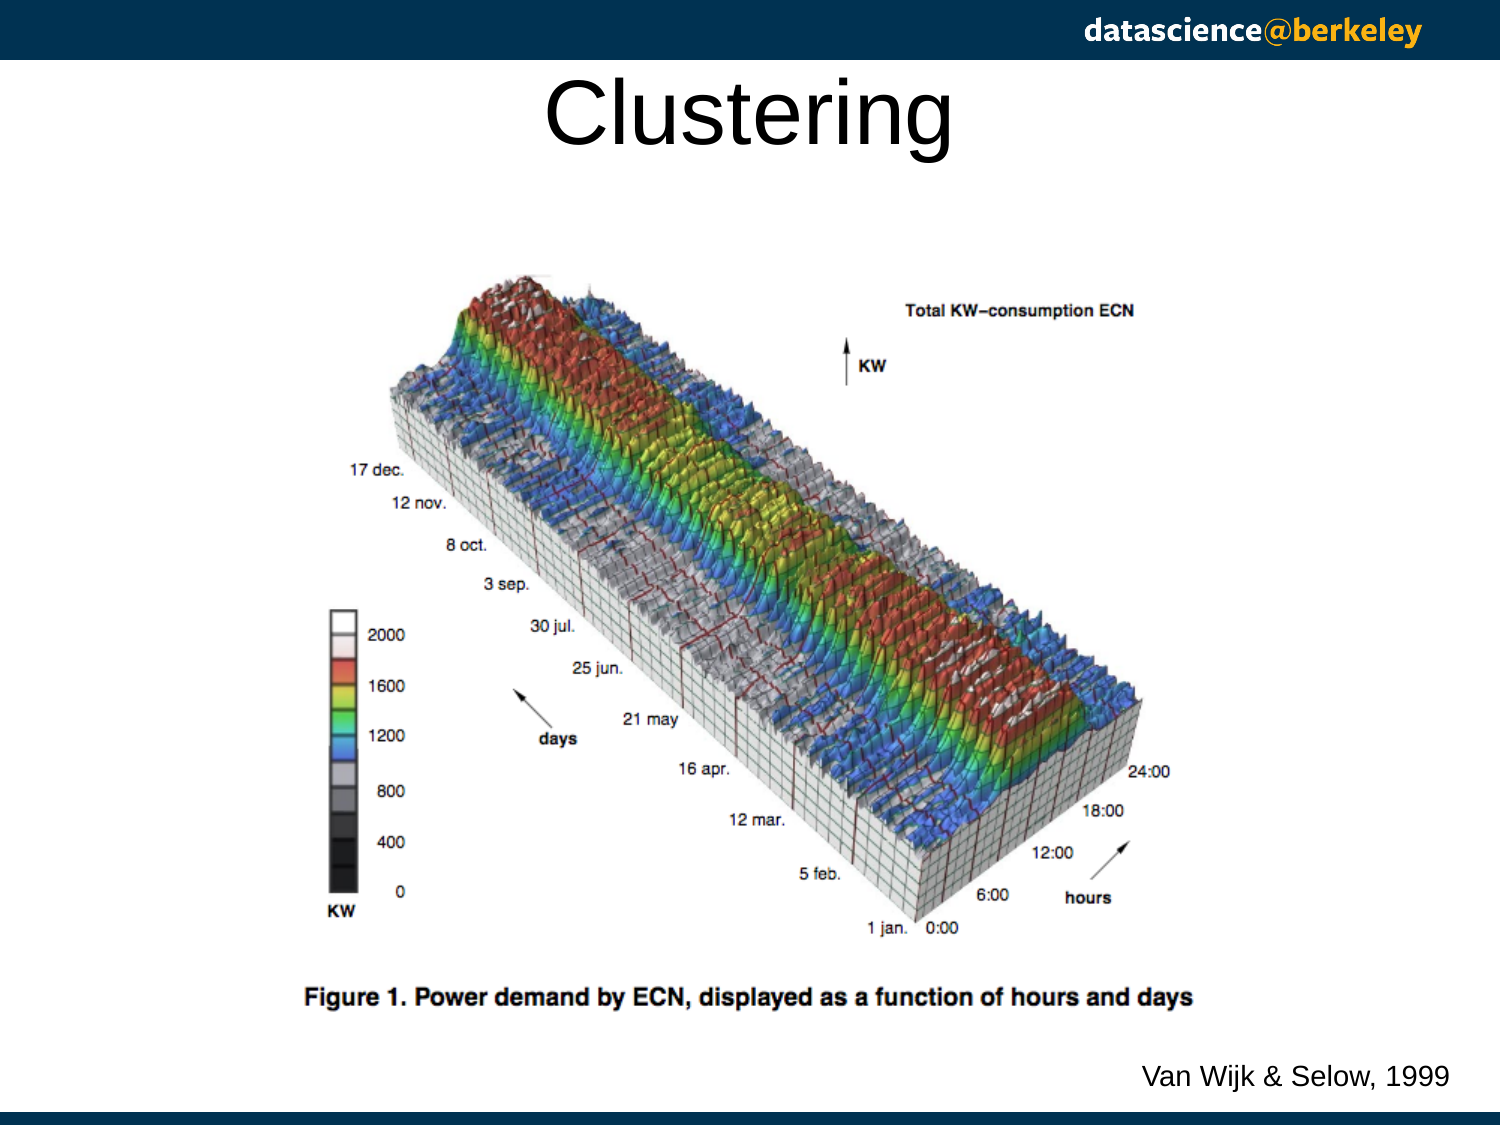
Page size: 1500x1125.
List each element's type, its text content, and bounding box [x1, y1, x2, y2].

text_box Clustering [74, 45, 1425, 233]
text_box Van Wijk & Selow, 1999 [1127, 1049, 1466, 1100]
picture [199, 174, 1301, 1048]
picture [1079, 10, 1431, 52]
